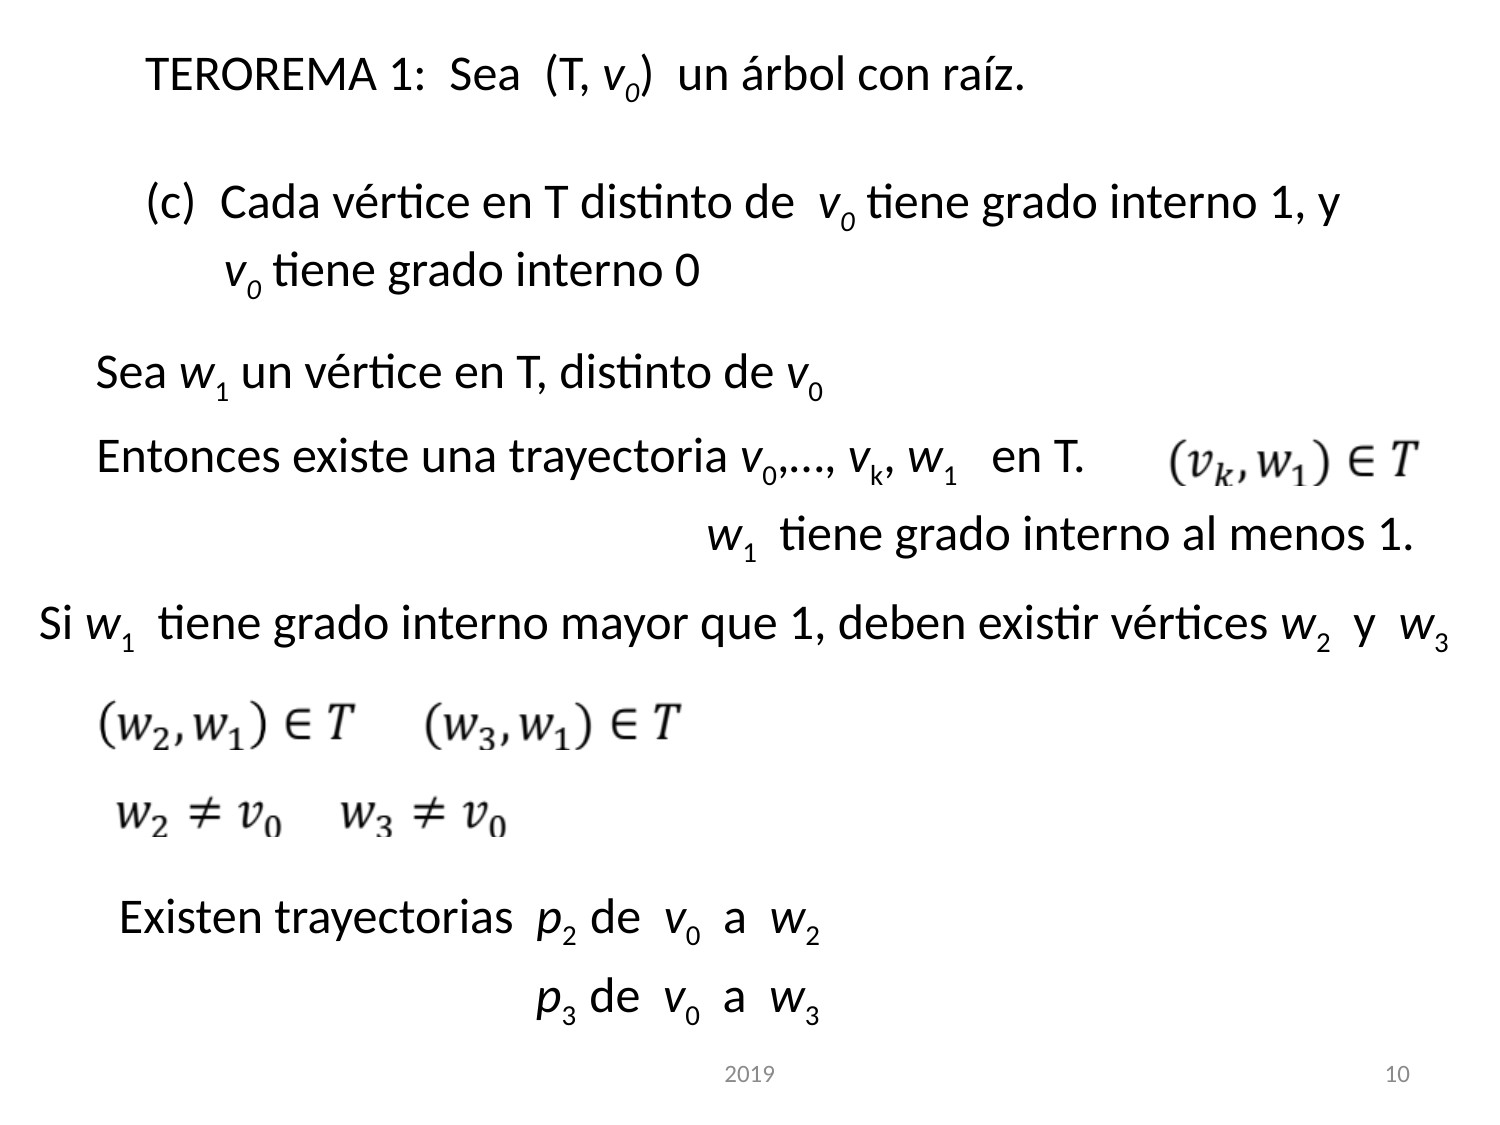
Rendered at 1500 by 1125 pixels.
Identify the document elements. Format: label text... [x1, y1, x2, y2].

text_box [104, 778, 1500, 838]
text_box TEROREMA 1: Sea (T, v0) un árbol con raíz. Cada vértice en T distinto de v0 tiene grado interno 1, y v0 tiene grado interno 0 [130, 32, 1422, 313]
slide_number 10 [1074, 1042, 1425, 1103]
text_box p3 de v0 a w3 [104, 955, 861, 1039]
footer 2019 [512, 1042, 988, 1103]
text_box Entonces existe una trayectoria v0,…, vk, w1 en T. [81, 415, 1478, 499]
text_box Sea w1 un vértice en T, distinto de v0 [80, 331, 1477, 415]
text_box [1155, 426, 1500, 486]
text_box w1 tiene grado interno al menos 1. [691, 492, 1495, 576]
text_box Si w1 tiene grado interno mayor que 1, deben existir vértices w2 y w3 [24, 582, 1500, 666]
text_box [85, 690, 1500, 750]
text_box Existen trayectorias p2 de v0 a w2 [104, 875, 860, 955]
